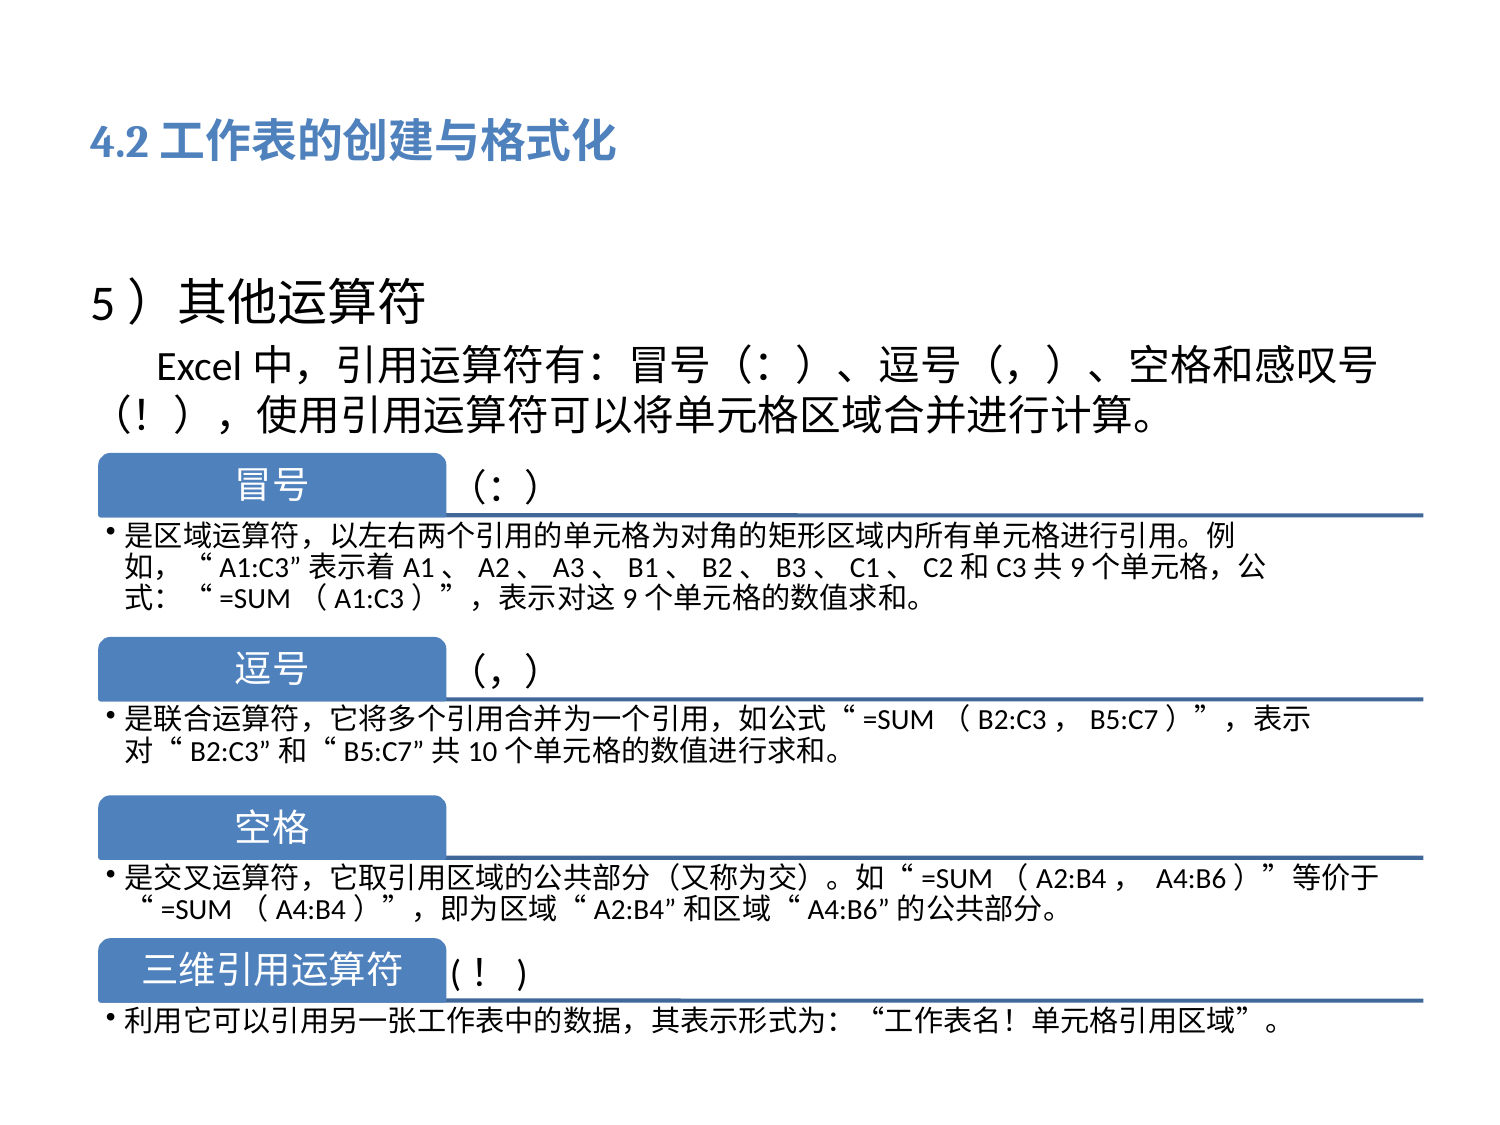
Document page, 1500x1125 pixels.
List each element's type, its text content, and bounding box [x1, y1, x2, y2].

list 5）其他运算符 Excel中，引用运算符有：冒号（：）、逗号（，）、空格和感叹号（！），使用引用运算符可以将单元格区域合并进行计算。 [75, 262, 1425, 1005]
title 4.2工作表的创建与格式化 [75, 45, 1425, 233]
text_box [100, 454, 1424, 1122]
